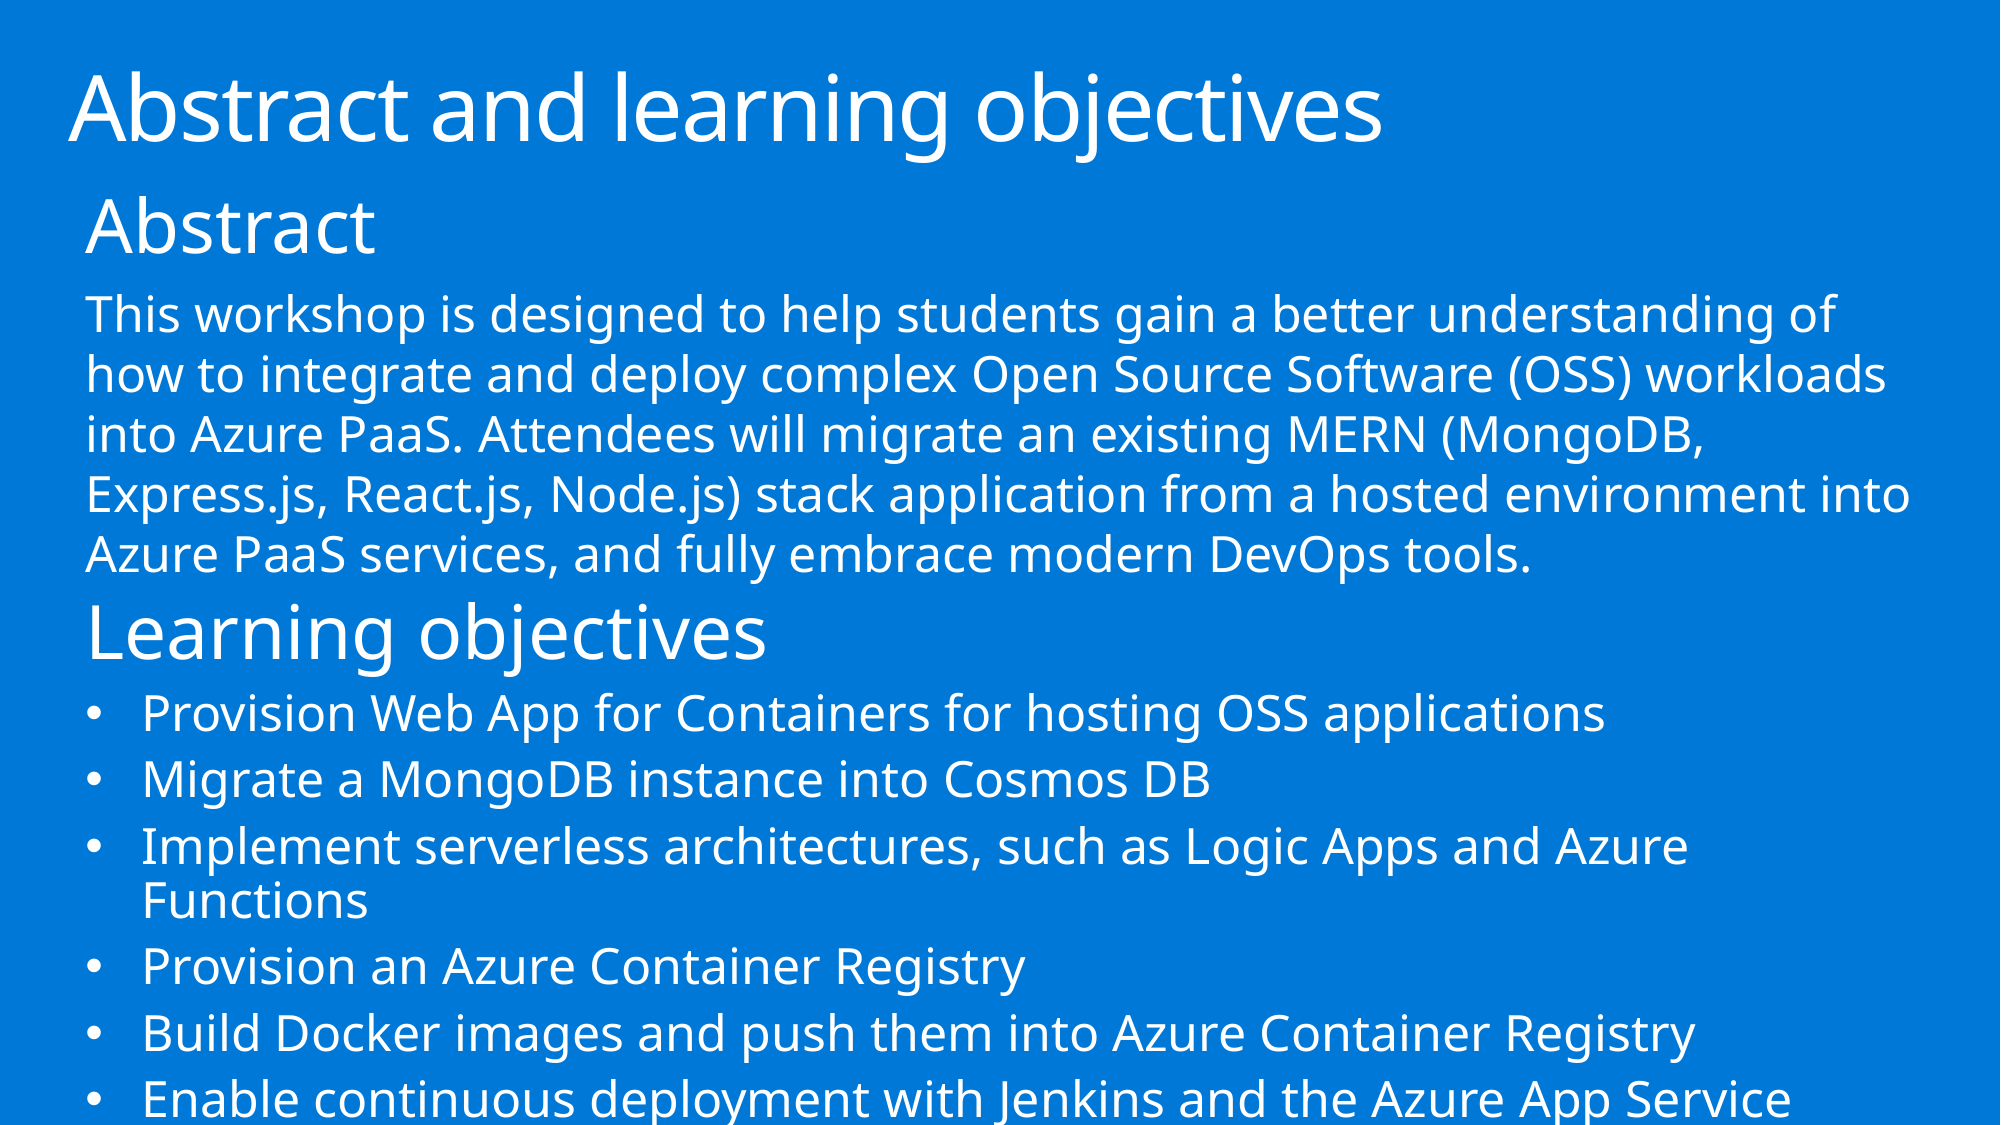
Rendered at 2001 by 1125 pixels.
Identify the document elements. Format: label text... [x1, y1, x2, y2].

text_box Abstract This workshop is designed to help students gain a better understanding of how to integrate and deploy complex Open Source Software (OSS) workloads into Azure PaaS. Attendees will migrate an existing MERN (MongoDB, Express.js, React.js, Node.js) stack application from a hosted environment into Azure PaaS services, and fully embrace modern DevOps tools. Learning objectives Provision Web App for Containers for hosting OSS applications Migrate a MongoDB instance into Cosmos DB Implement serverless architectures, such as Logic Apps and Azure Functions Provision an Azure Container Registry Build Docker images and push them into Azure Container Registry Enable continuous deployment with Jenkins and the Azure App Service Jenkins plugin [55, 164, 1956, 1125]
title Abstract and learning objectives [44, 47, 1957, 196]
